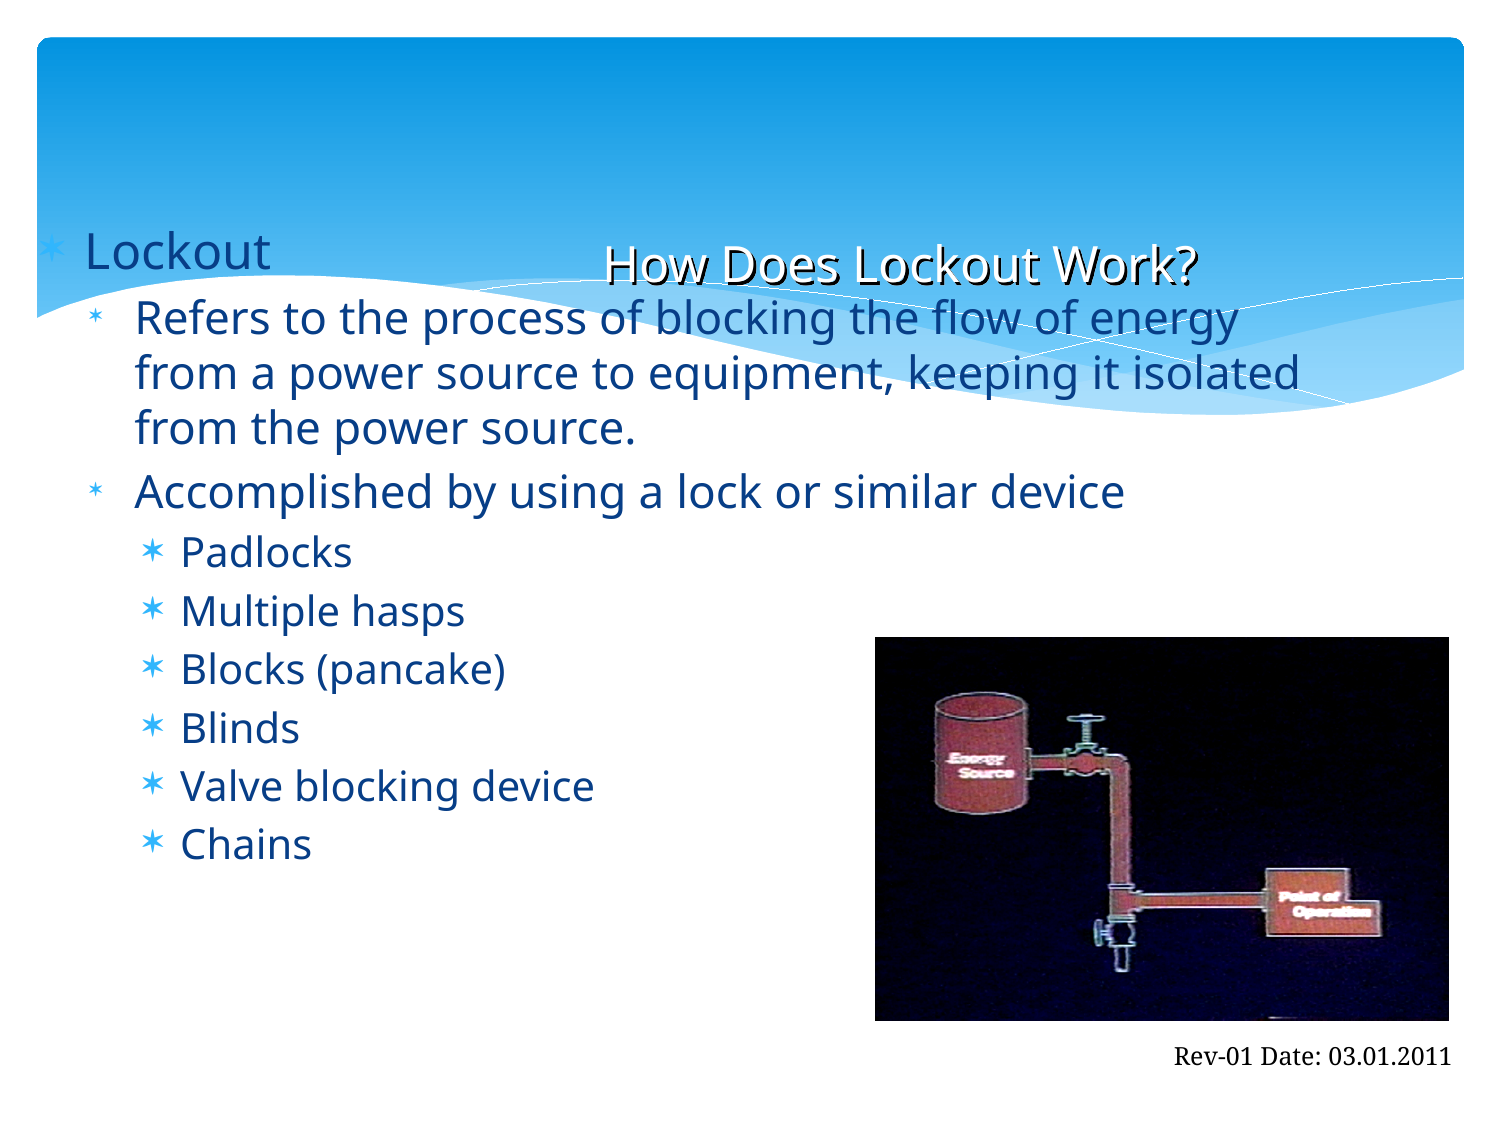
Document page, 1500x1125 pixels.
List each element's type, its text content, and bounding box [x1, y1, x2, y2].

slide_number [847, 1025, 1469, 1086]
title How Does Lockout Work? [1325, 224, 1463, 300]
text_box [874, 637, 1451, 1023]
list Lockout Refers to the process of blocking the flow of energy from a power source to equipment, keeping it isolated from the power source. Accomplished by using a lock or similar device Padlocks Multiple hasps Blocks (pancake) Blinds Valve blocking device Chains [24, 212, 1325, 1001]
